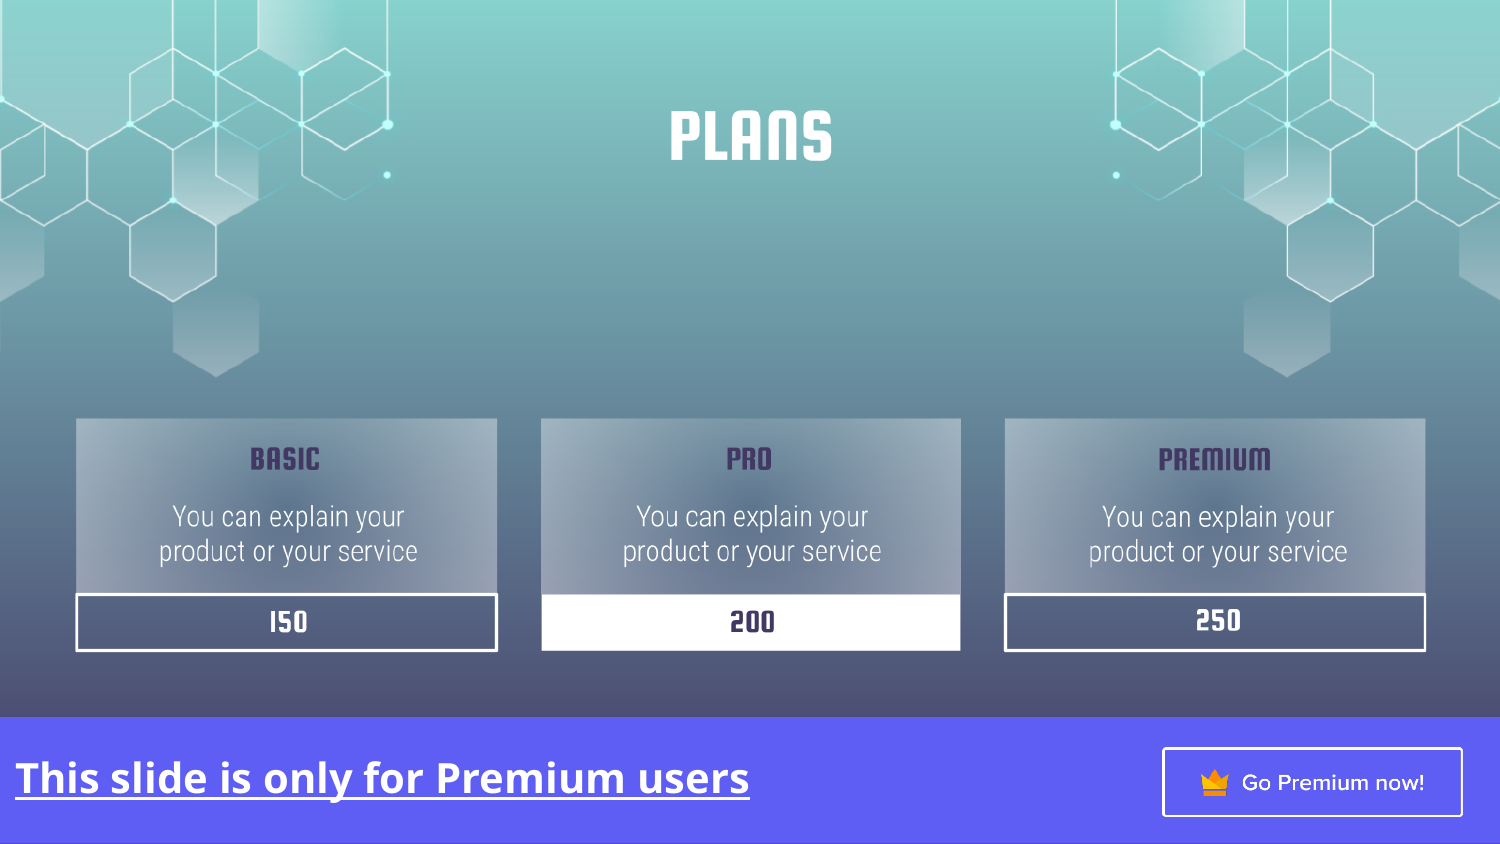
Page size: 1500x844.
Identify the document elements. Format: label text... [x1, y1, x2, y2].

picture [0, 0, 1500, 717]
picture [1162, 747, 1463, 817]
text_box This slide is only for Premium users [0, 717, 1500, 844]
